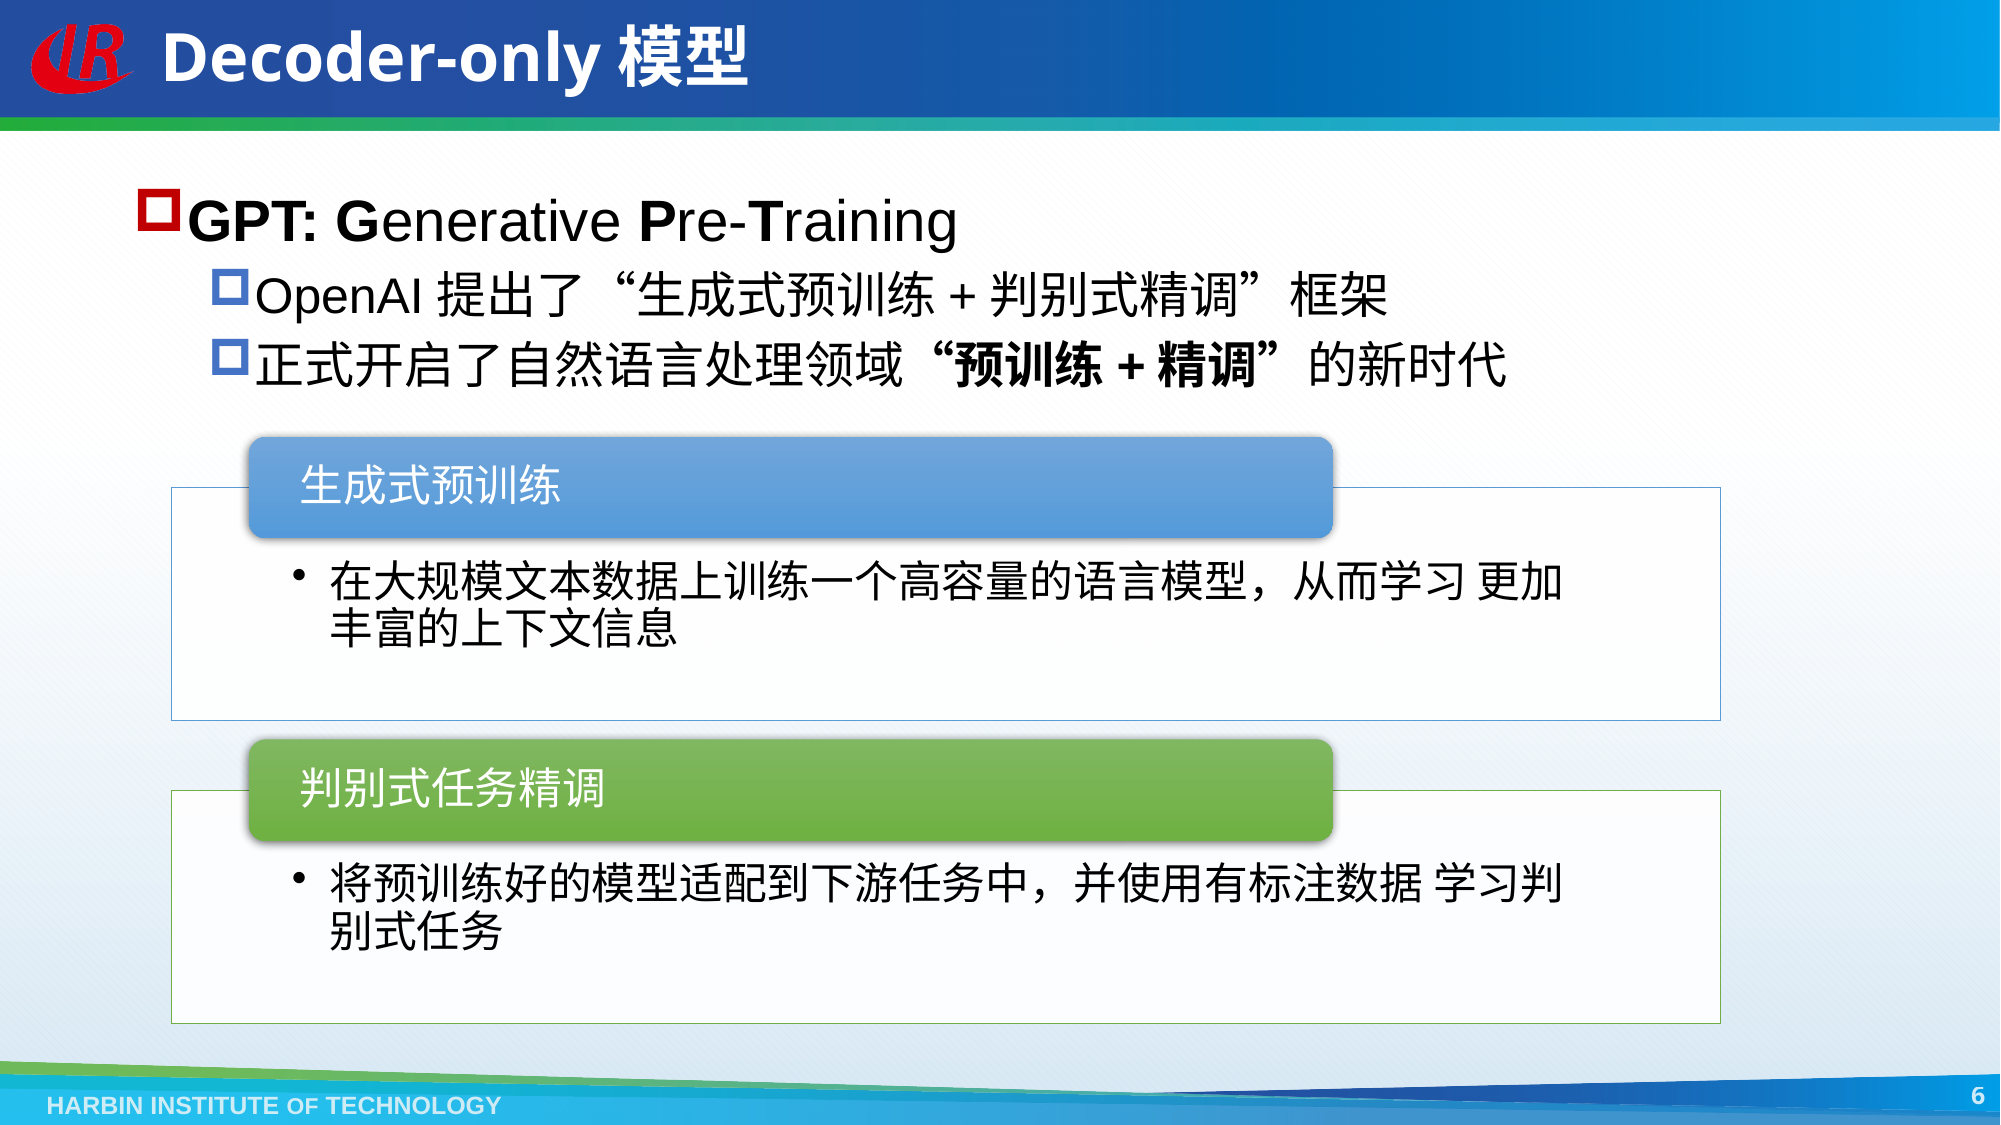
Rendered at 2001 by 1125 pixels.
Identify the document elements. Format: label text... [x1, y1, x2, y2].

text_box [171, 423, 1721, 1037]
picture [0, 1061, 2000, 1125]
footer HARBIN INSTITUTE OF TECHNOLOGY [31, 1081, 843, 1125]
title Decoder-only模型 [145, 16, 1035, 96]
slide_number 6 [1623, 1072, 2000, 1110]
picture [0, 0, 2000, 131]
list GPT: Generative Pre-Training OpenAI提出了“生成式预训练+判别式精调”框架 正式开启了自然语言处理领域“预训练+精调”的新时代 [118, 175, 1890, 1047]
